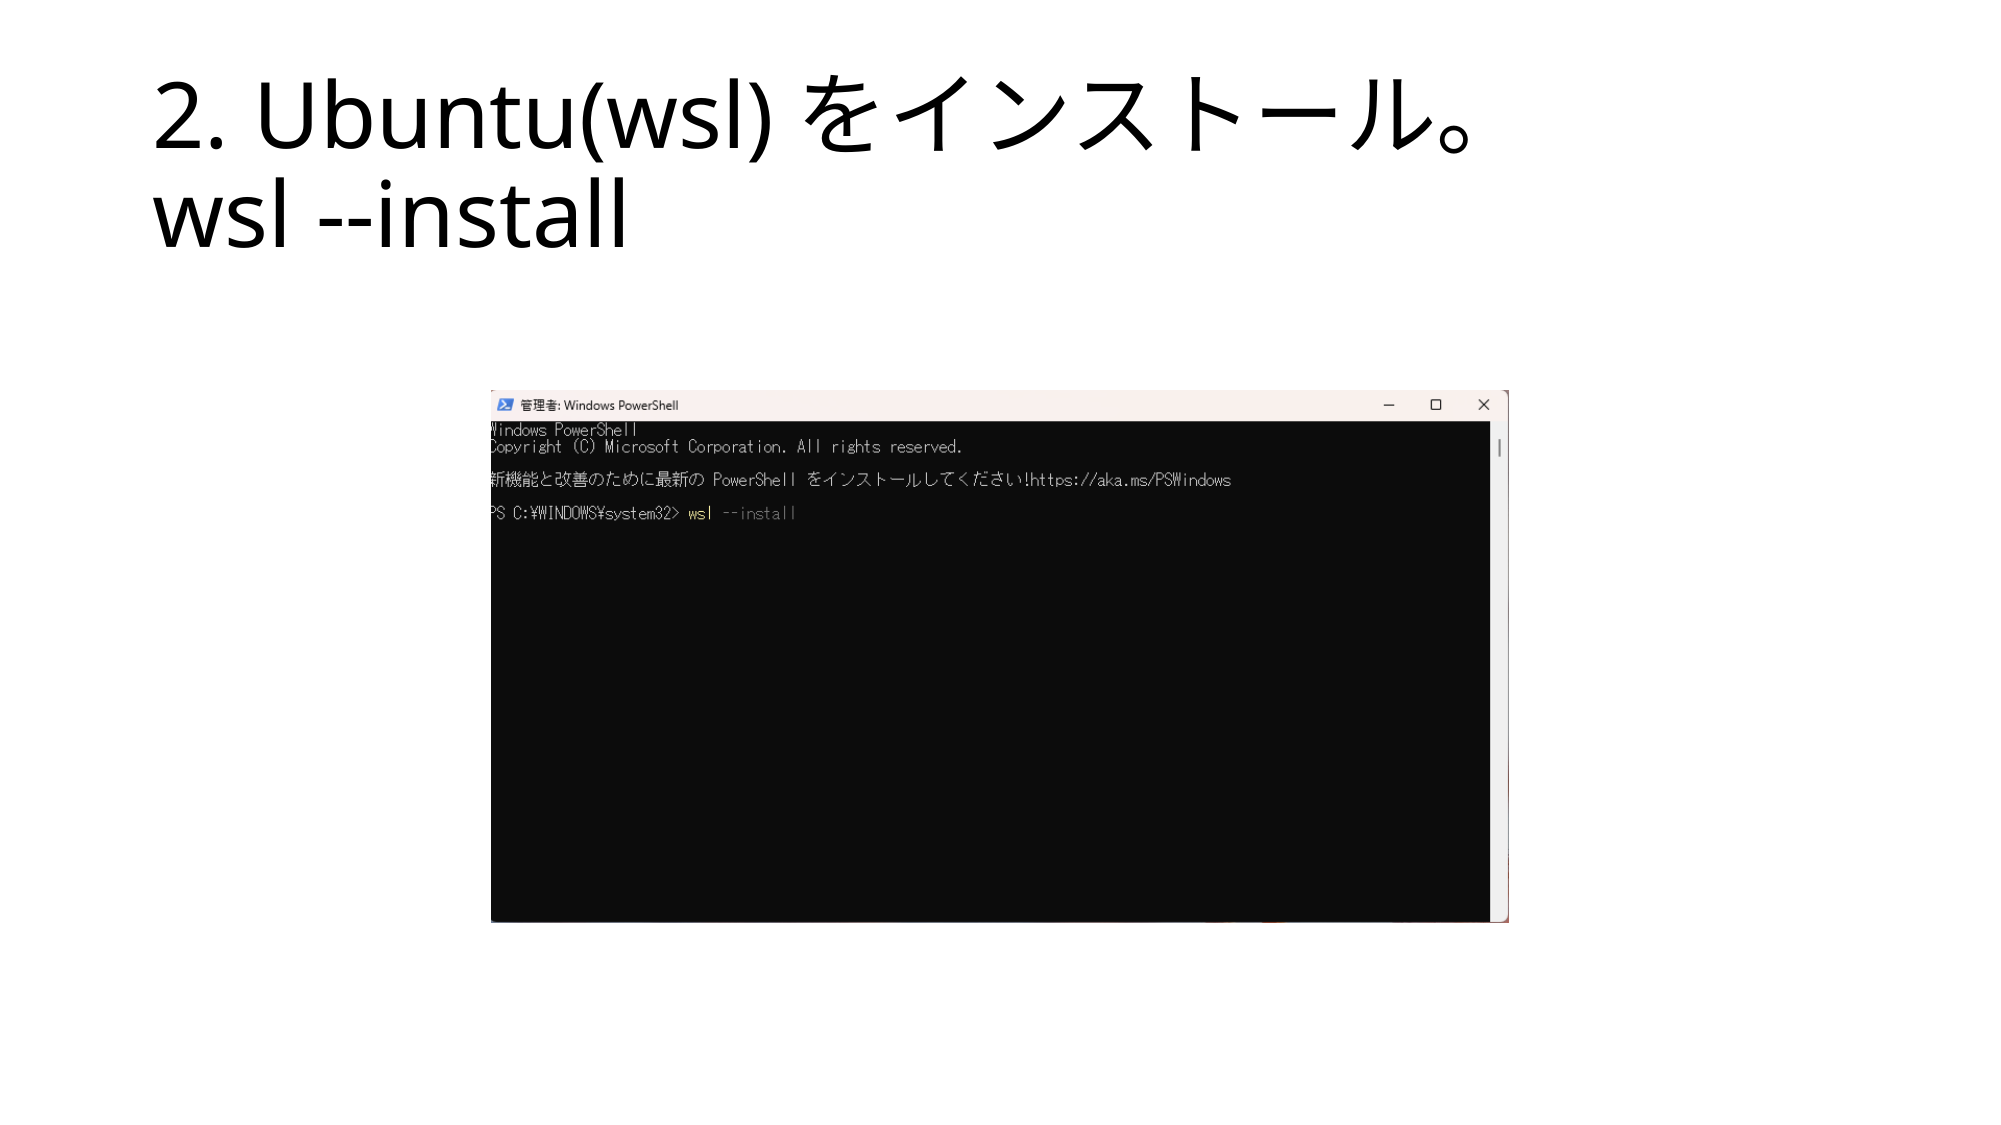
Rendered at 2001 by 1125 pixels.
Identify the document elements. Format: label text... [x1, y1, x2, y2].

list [491, 390, 1509, 923]
title 2. Ubuntu(wsl)をインストール。 wsl --install [137, 59, 1863, 278]
